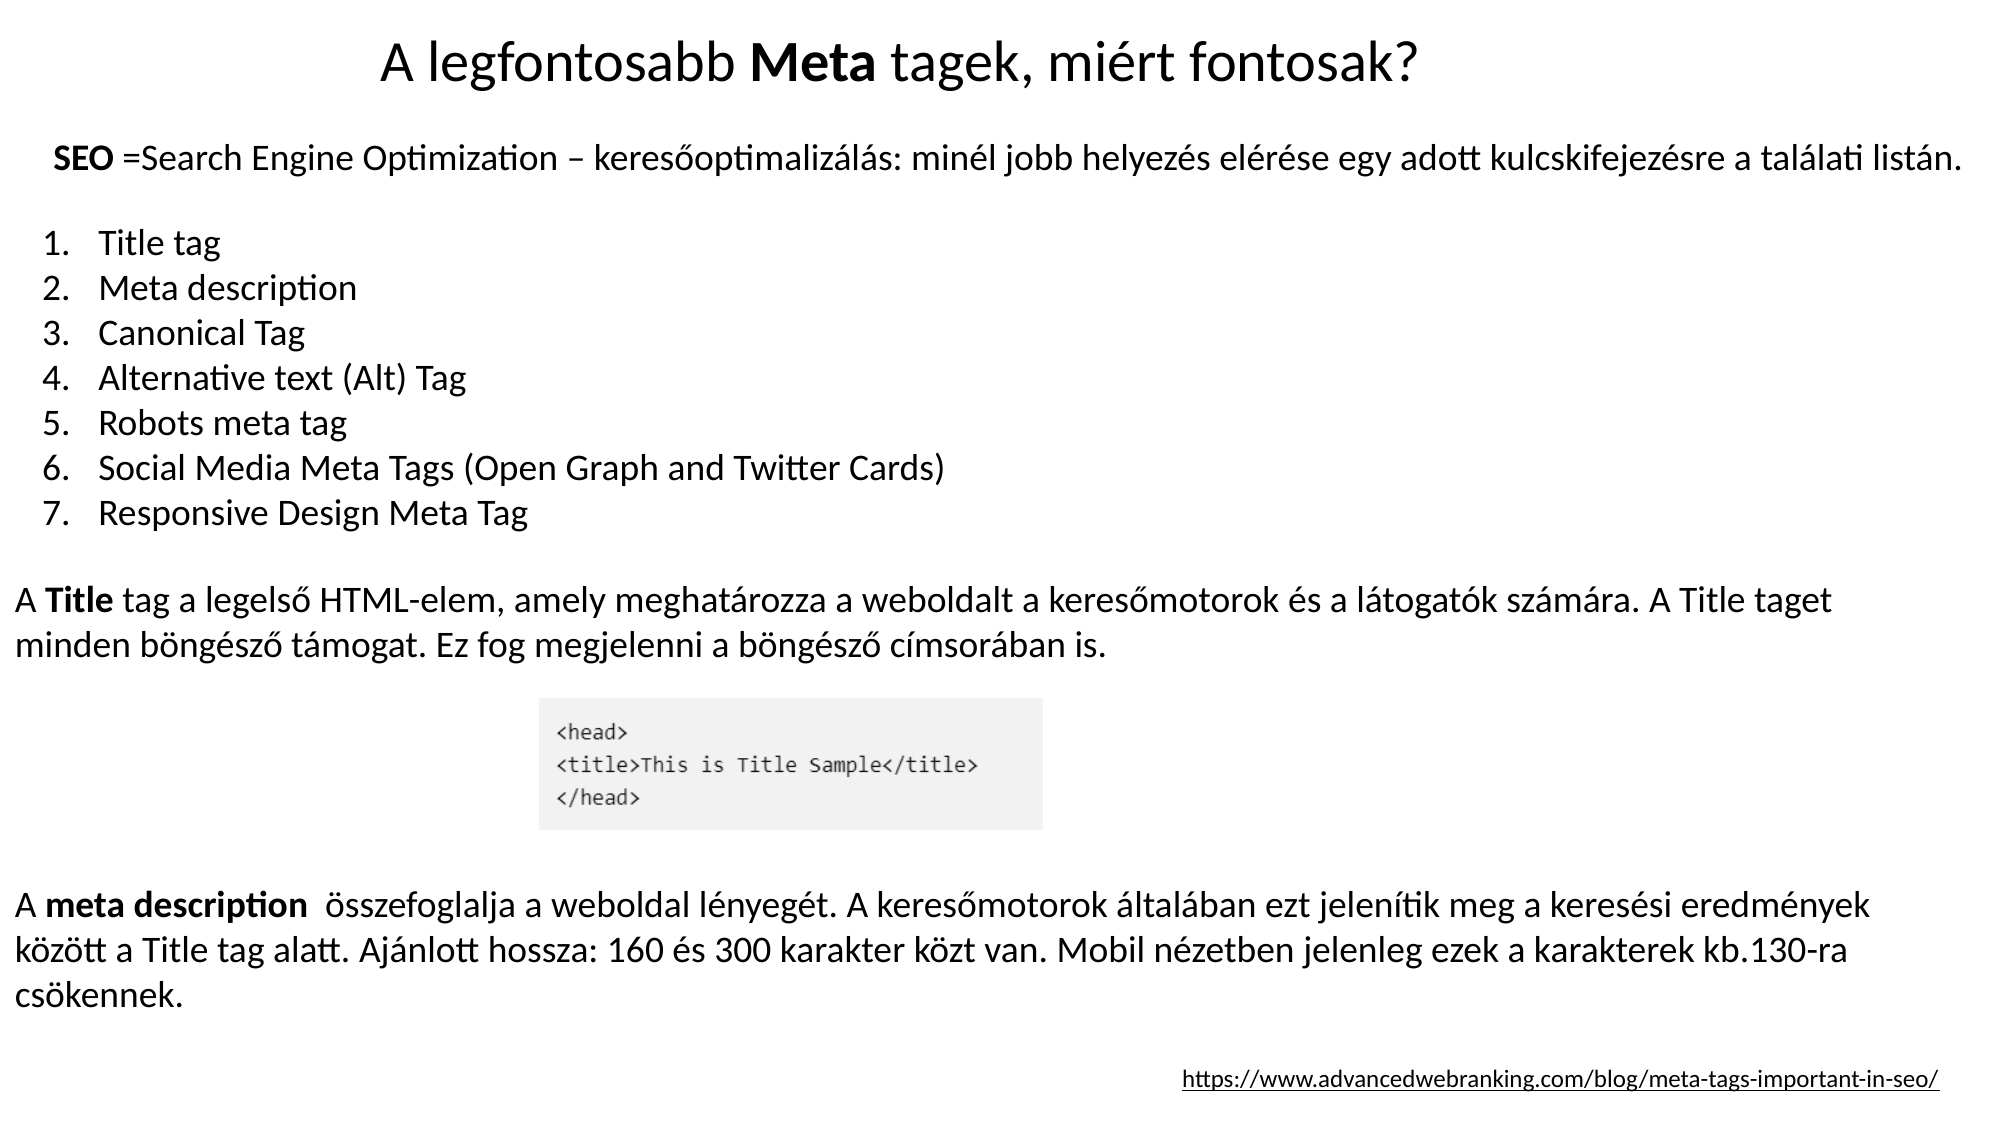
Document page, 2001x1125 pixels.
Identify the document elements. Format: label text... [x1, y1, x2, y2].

picture [539, 698, 1043, 830]
text_box SEO =Search Engine Optimization – keresőoptimalizálás: minél jobb helyezés elérése egy adott kulcskifejezésre a találati listán. [38, 125, 1981, 186]
text_box A legfontosabb Meta tagek, miért fontosak? [365, 15, 1436, 101]
text_box A Title tag a legelső HTML-elem, amely meghatározza a weboldalt a keresőmotorok és a látogatók számára. A Title taget minden böngésző támogat. Ez fog megjelenni a böngésző címsorában is. [0, 567, 1970, 673]
text_box Title tag Meta description Canonical Tag Alternative text (Alt) Tag Robots meta tag Social Media Meta Tags (Open Graph and Twitter Cards) Responsive Design Meta Tag [27, 210, 1028, 541]
text_box A meta description összefoglalja a weboldal lényegét. A keresőmotorok általában ezt jelenítik meg a keresési eredmények között a Title tag alatt. Ajánlott hossza: 160 és 300 karakter közt van. Mobil nézetben jelenleg ezek a karakterek kb.130-ra csökennek. [0, 872, 1965, 1022]
text_box https://www.advancedwebranking.com/blog/meta-tags-important-in-seo/ [1167, 1055, 1992, 1101]
